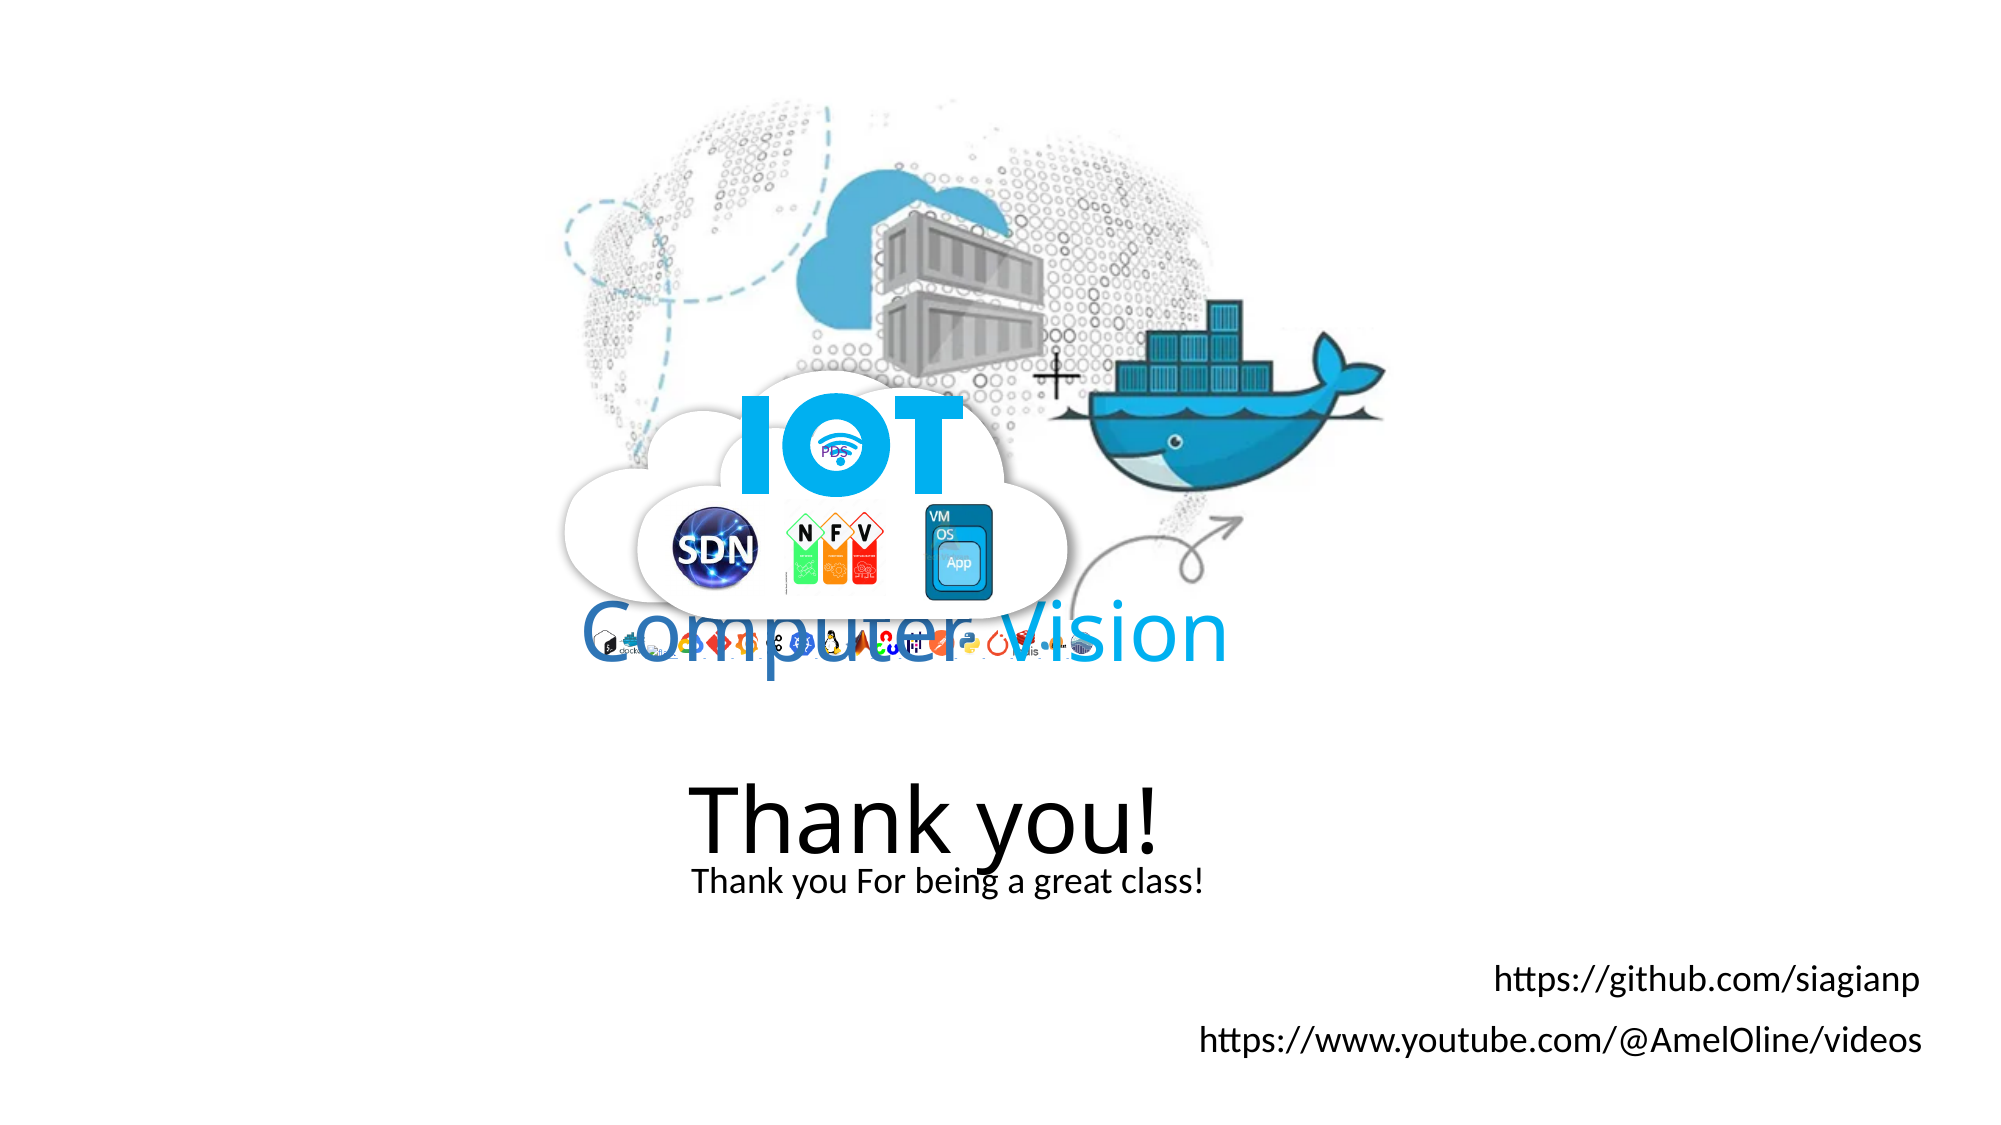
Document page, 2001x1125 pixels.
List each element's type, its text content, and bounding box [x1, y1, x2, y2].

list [523, 76, 1394, 631]
picture [921, 501, 995, 606]
text_box Thank you For being a great class! [676, 848, 1221, 909]
title Thank you! [673, 714, 1283, 933]
text_box https://github.com/siagianp [1478, 946, 1983, 1007]
picture [784, 499, 886, 596]
picture [665, 501, 765, 596]
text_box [564, 370, 1353, 688]
text_box https://www.youtube.com/@AmelOline/videos [1184, 1007, 2000, 1068]
